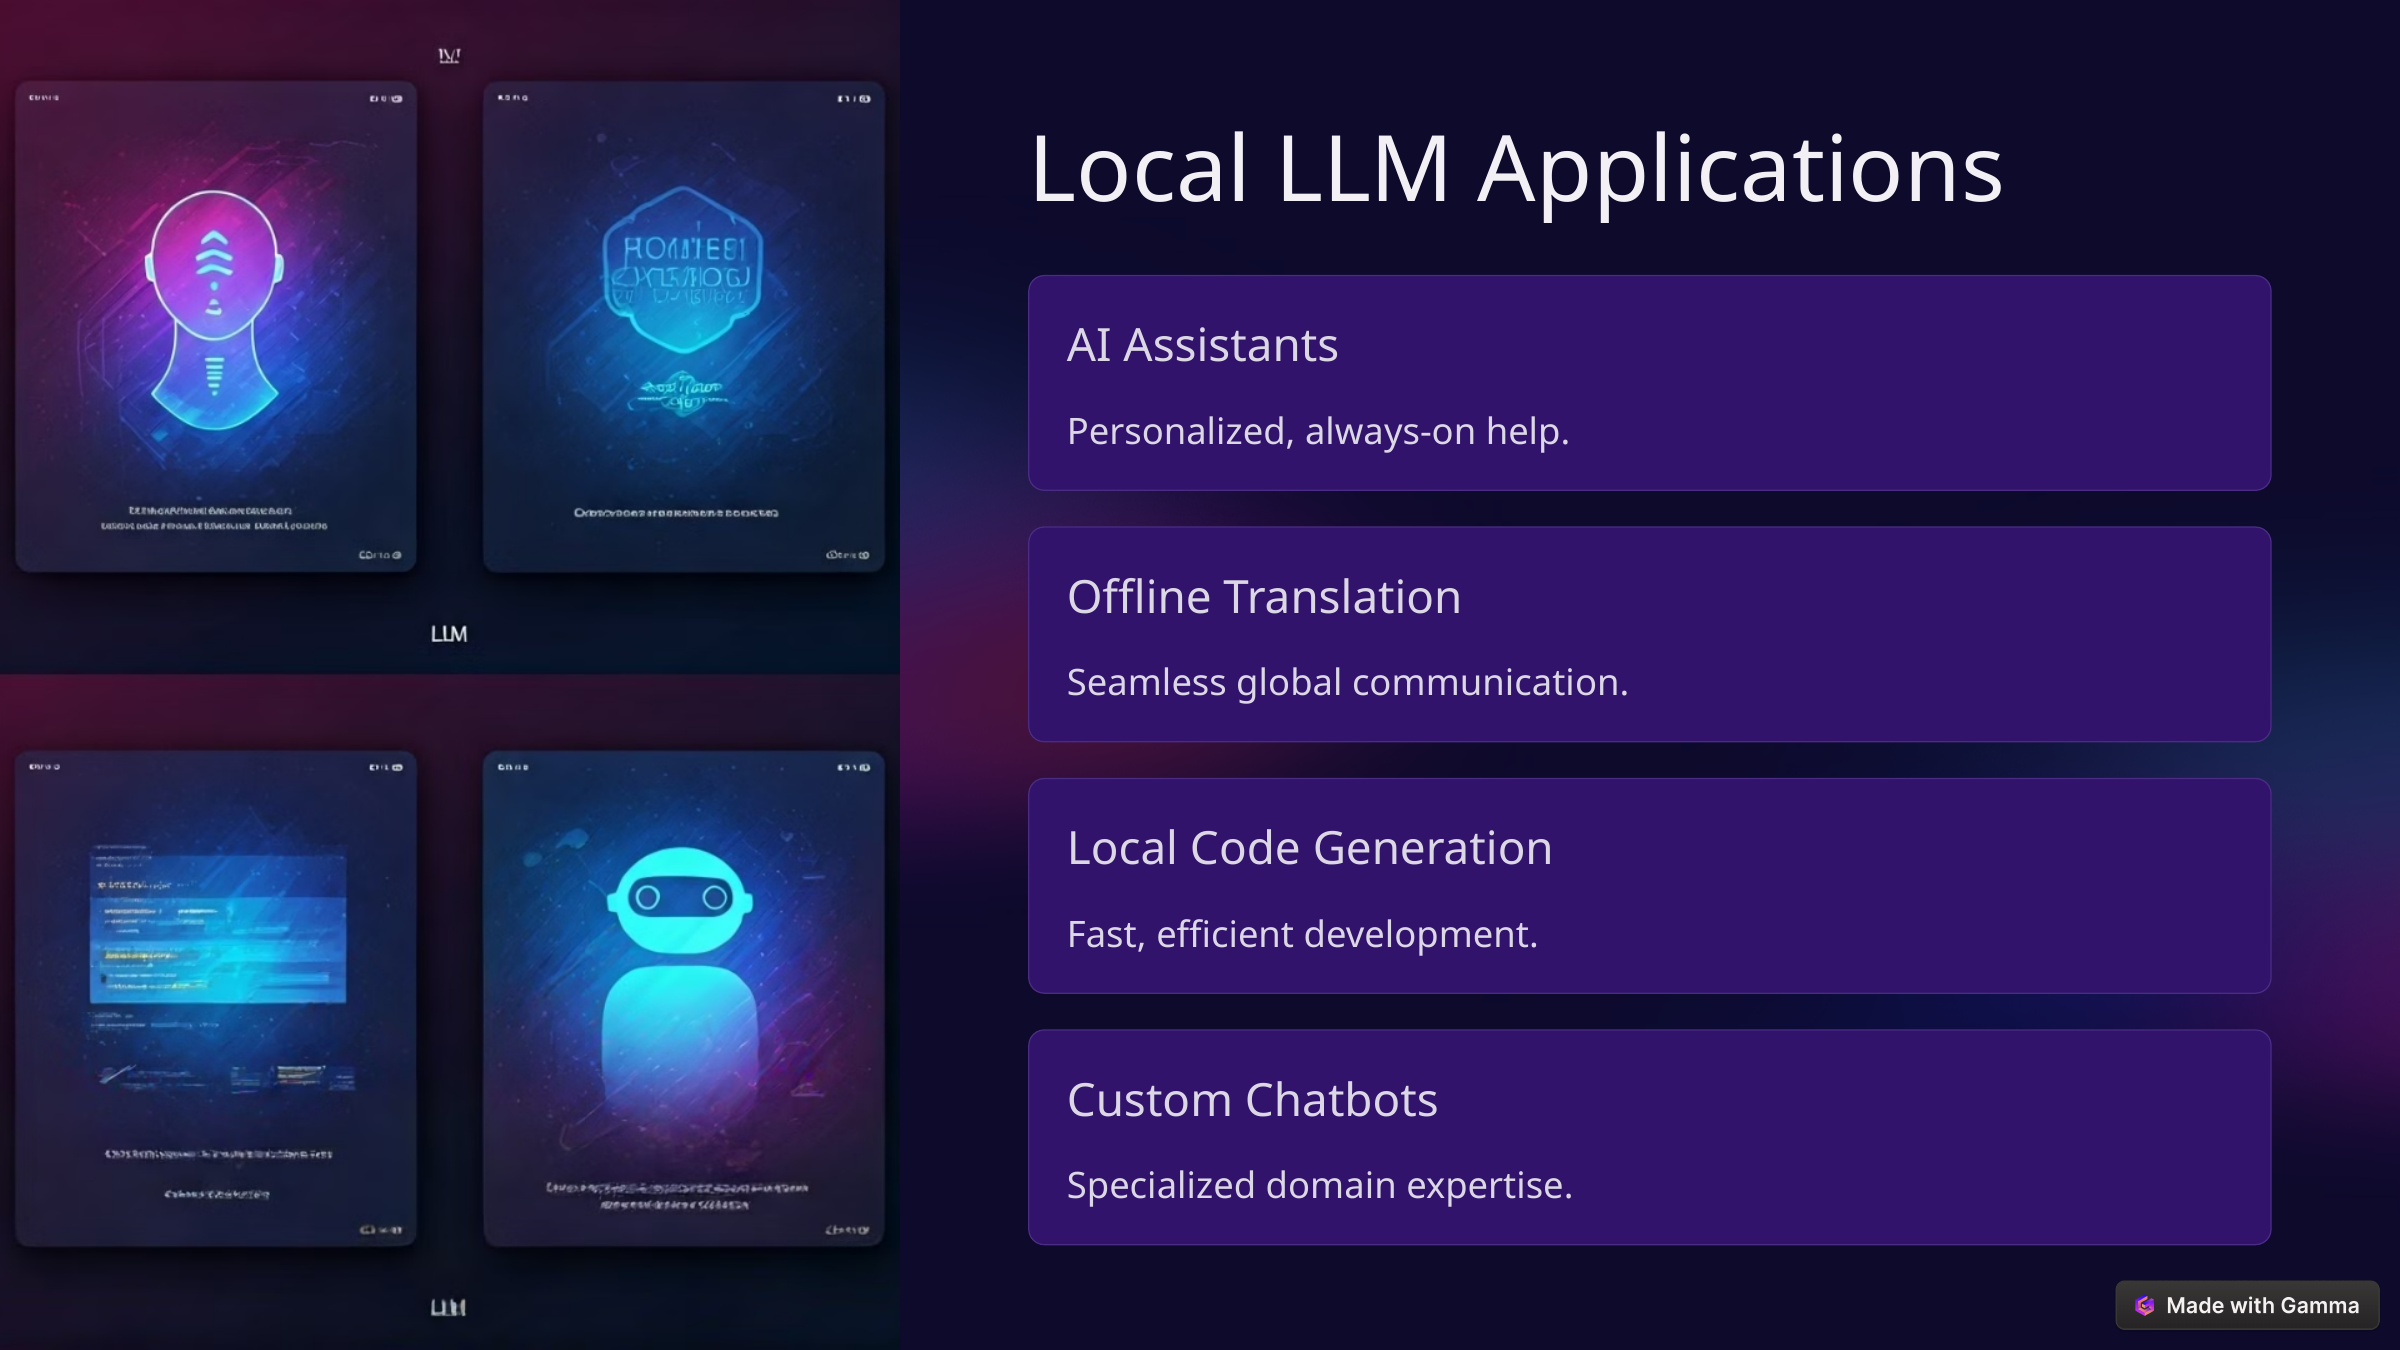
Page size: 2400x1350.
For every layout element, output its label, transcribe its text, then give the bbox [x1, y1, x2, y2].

text_box Seamless global communication. [1066, 644, 2233, 704]
text_box AI Assistants [1066, 313, 1528, 372]
text_box Local Code Generation [1066, 816, 1589, 875]
text_box Local LLM Applications [1028, 105, 2089, 221]
text_box Custom Chatbots [1066, 1068, 1528, 1126]
text_box Specialized domain expertise. [1066, 1147, 2233, 1207]
text_box Offline Translation [1066, 565, 1528, 623]
text_box [1028, 527, 2272, 742]
picture [0, 0, 900, 1350]
text_box [1028, 1029, 2272, 1245]
picture [2106, 1271, 2389, 1339]
text_box Personalized, always-on help. [1066, 393, 2233, 453]
text_box Fast, efficient development. [1066, 896, 2233, 956]
text_box [1028, 778, 2272, 994]
text_box [1028, 275, 2272, 491]
